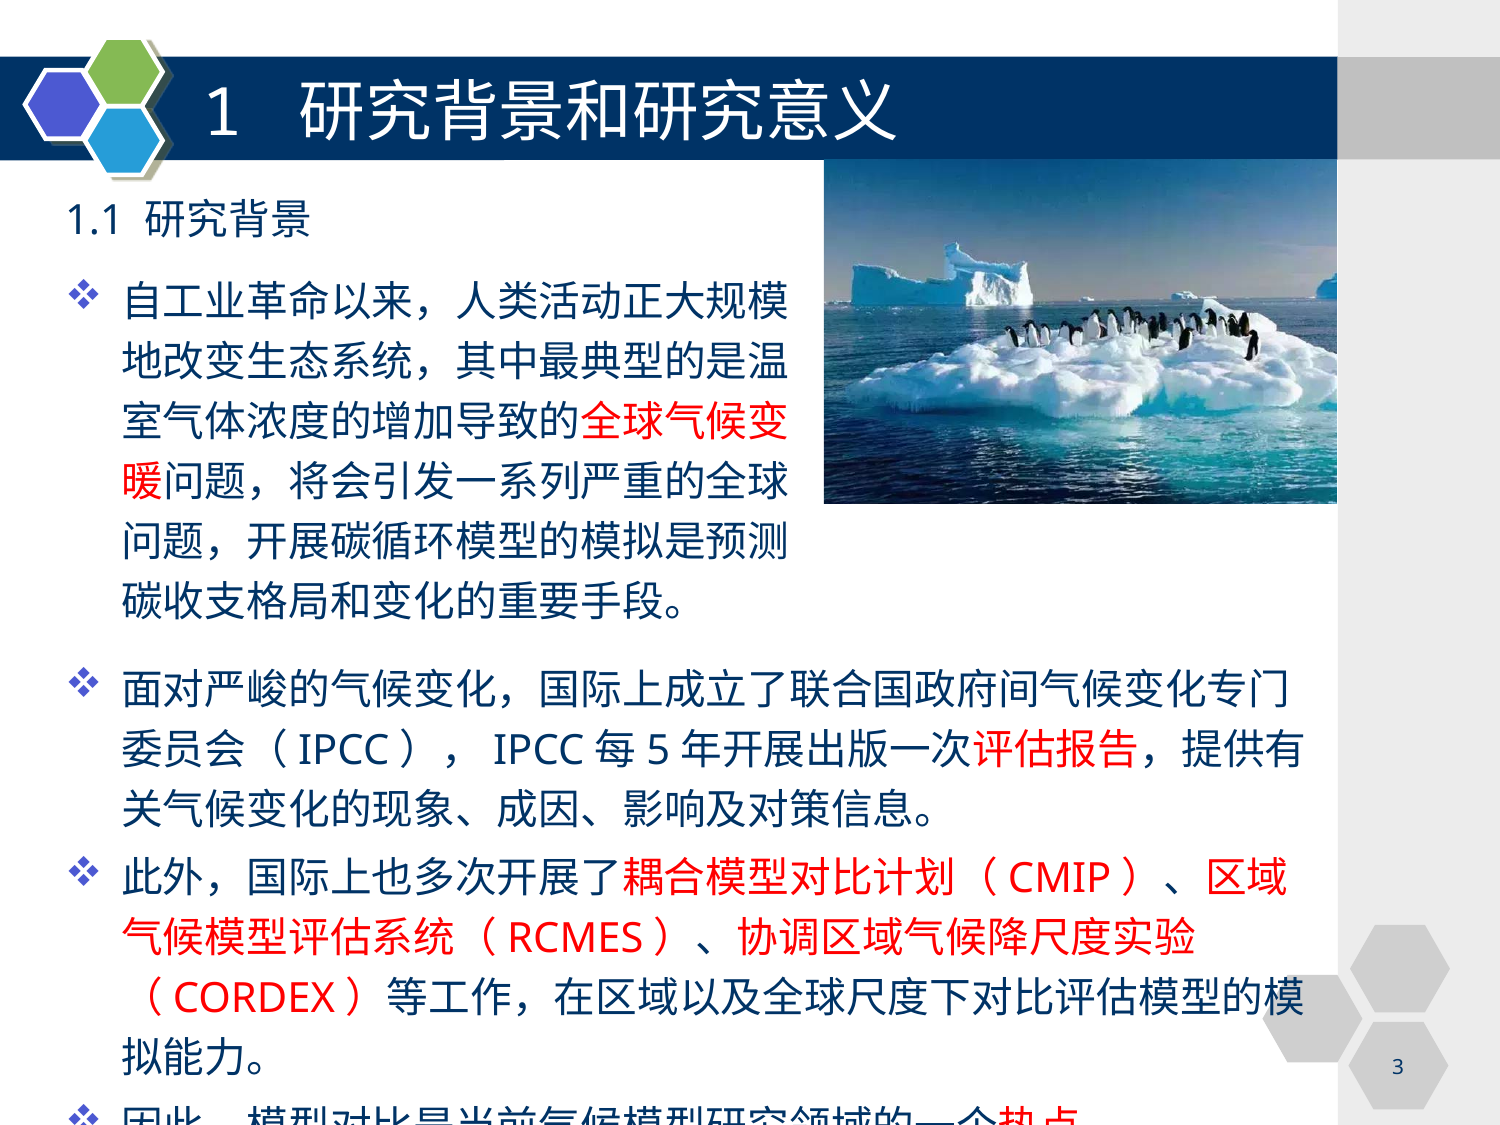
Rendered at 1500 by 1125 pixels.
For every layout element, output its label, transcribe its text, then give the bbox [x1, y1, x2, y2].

slide_number 3 [1360, 1045, 1436, 1084]
text_box 面对严峻的气候变化，国际上成立了联合国政府间气候变化专门委员会（IPCC），IPCC每5年开展出版一次评估报告，提供有关气候变化的现象、成因、影响及对策信息。 此外，国际上也多次开展了耦合模型对比计划（CMIP）、区域气候模型评估系统（RCMES）、协调区域气候降尺度实验（CORDEX）等工作，在区域以及全球尺度下对比评估模型的模拟能力。 因此，模型对比是当前气候模型研究领域的一个热点。 [49, 645, 1341, 1125]
title 1 研究背景和研究意义 [187, 62, 1301, 156]
list 自工业革命以来，人类活动正大规模地改变生态系统，其中最典型的是温室气体浓度的增加导致的全球气候变暖问题，将会引发一系列严重的全球问题，开展碳循环模型的模拟是预测碳收支格局和变化的重要手段。 [49, 257, 824, 622]
picture [823, 158, 1338, 504]
text_box 1.1 研究背景 [49, 174, 818, 244]
